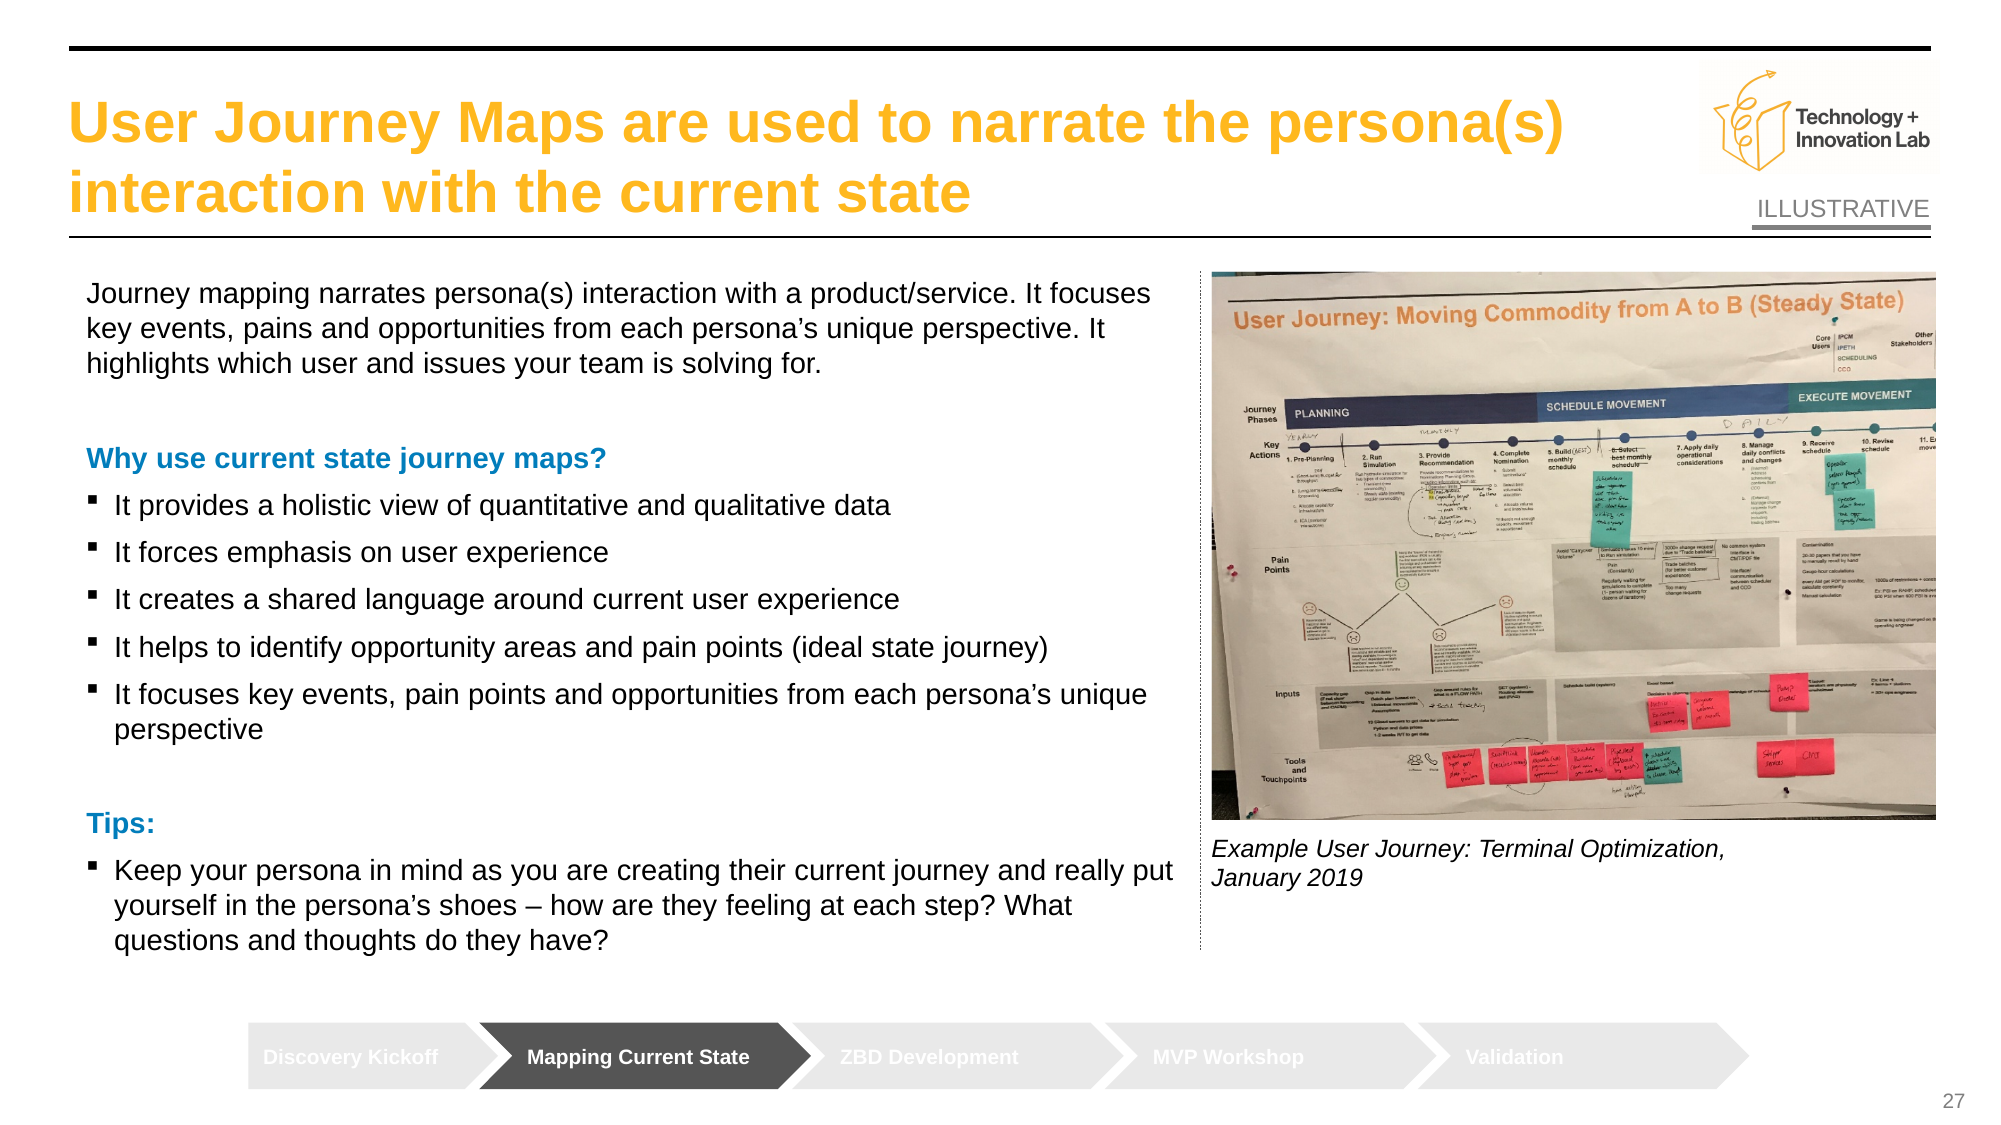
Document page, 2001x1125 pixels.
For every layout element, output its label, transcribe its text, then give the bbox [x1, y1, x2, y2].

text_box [1854, 192, 1932, 228]
text_box Journey mapping narrates persona(s) interaction with a product/service. It focuses key events, pains and opportunities from each persona’s unique perspective. It highlights which user and issues your team is solving for. Why use current state journey maps? It provides a holistic view of quantitative and qualitative data It forces emphasis on user experience It creates a shared language around current user experience It helps to identify opportunity areas and pain points (ideal state journey) It focuses key events, pain points and opportunities from each persona’s unique perspective Tips: Keep your persona in mind as you are creating their current journey and really put yourself in the persona’s shoes – how are they feeling at each step? What questions and thoughts do they have? [85, 274, 1179, 957]
title User Journey Maps are used to narrate the persona(s) interaction with the current state [68, 84, 1691, 273]
text_box Mapping Current State [477, 1020, 814, 1092]
picture [1212, 183, 1936, 908]
text_box Example User Journey: Terminal Optimization, January 2019 [1211, 832, 1293, 892]
picture [1699, 58, 1940, 174]
text_box [65, 1017, 1857, 1124]
